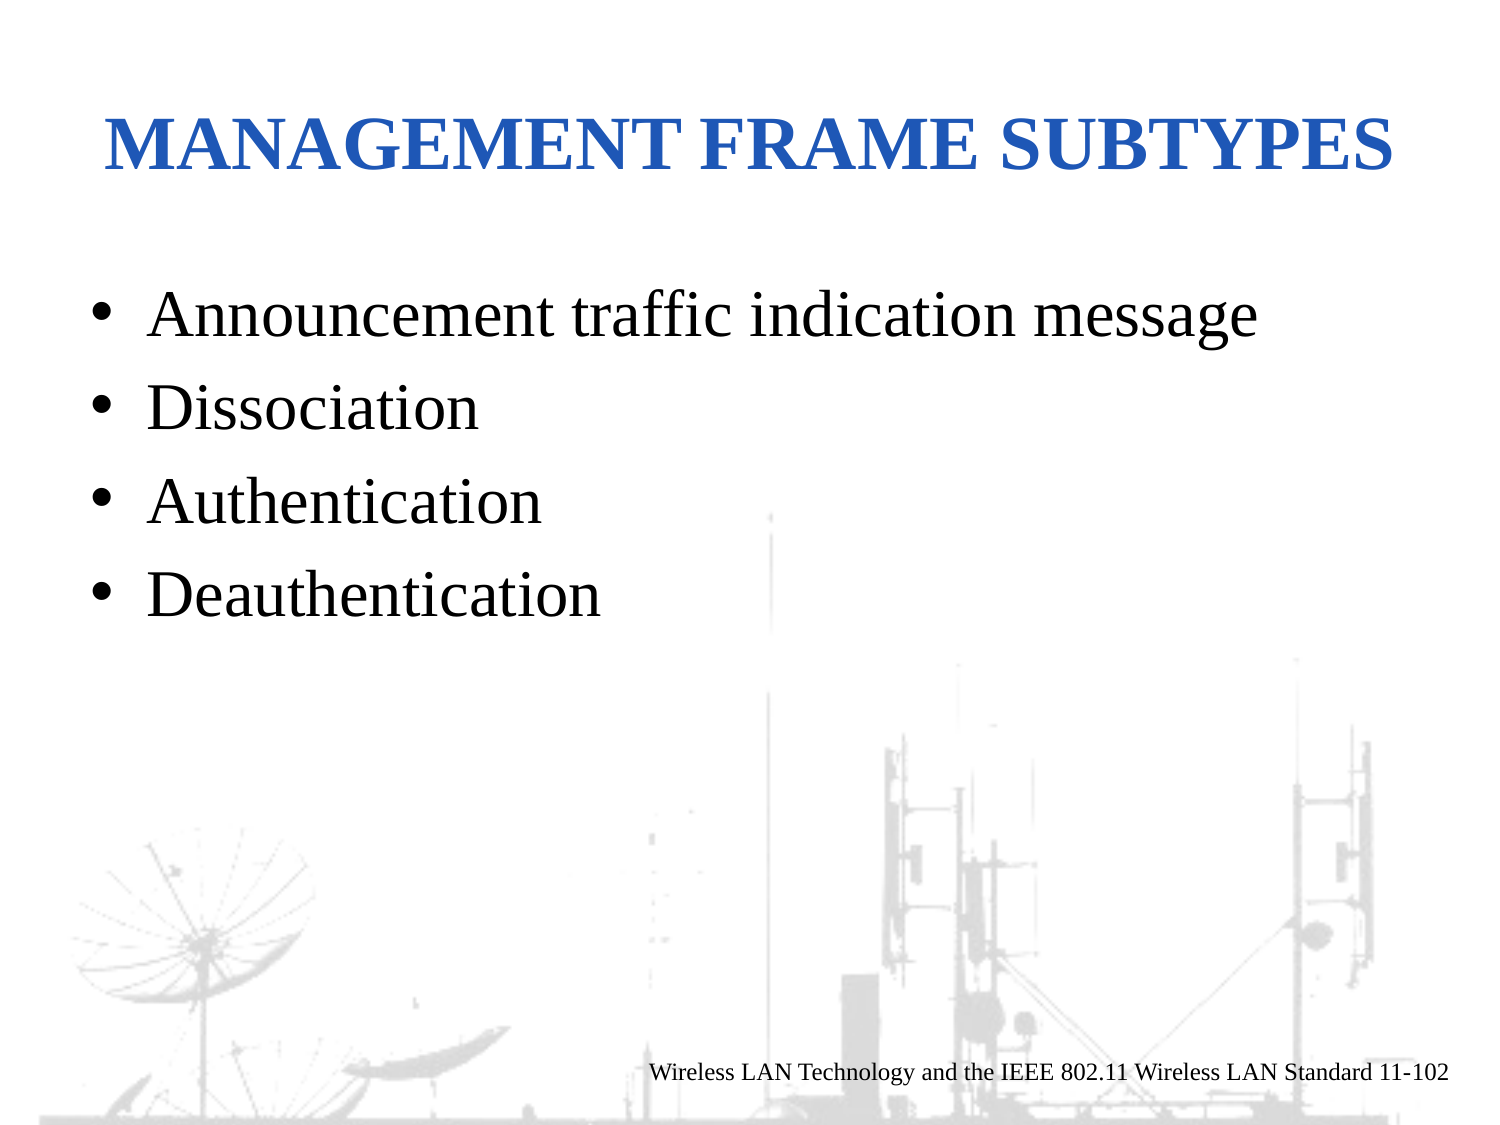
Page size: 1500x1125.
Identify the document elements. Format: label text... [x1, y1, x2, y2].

title Management Frame Subtypes [75, 45, 1425, 233]
list Announcement traffic indication message Dissociation Authentication Deauthentication [75, 262, 1425, 1005]
text_box Wireless LAN Technology and the IEEE 802.11 Wireless LAN Standard 11-102 [623, 1040, 1465, 1101]
